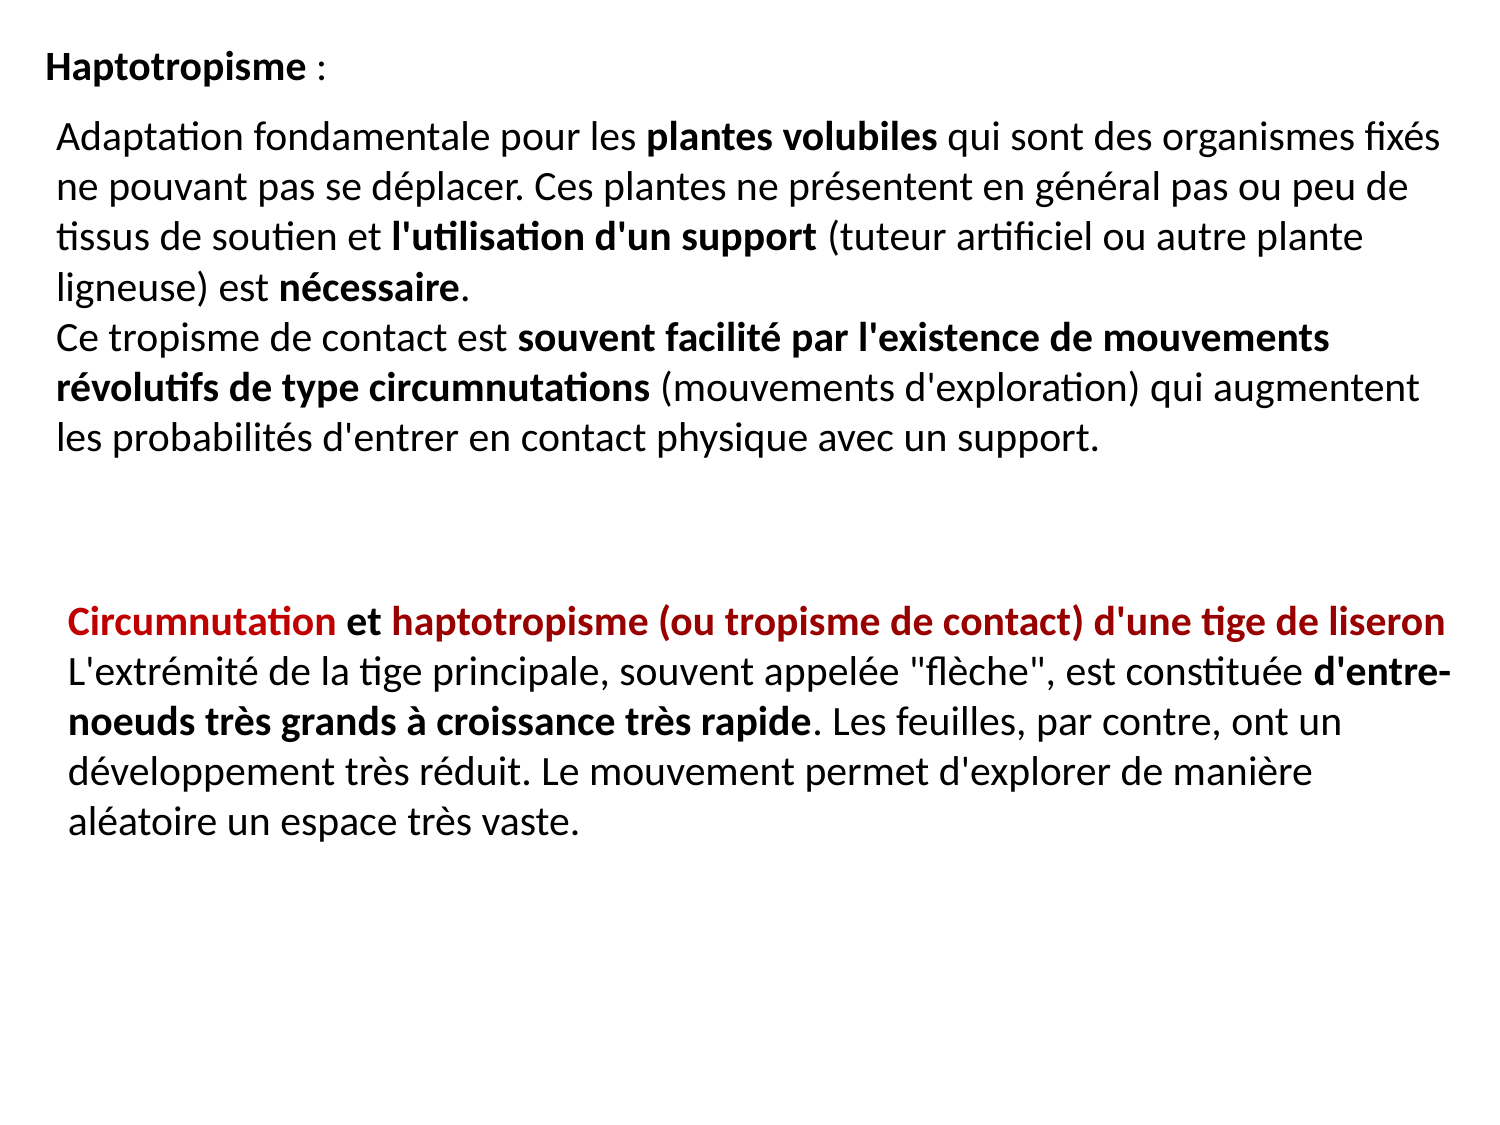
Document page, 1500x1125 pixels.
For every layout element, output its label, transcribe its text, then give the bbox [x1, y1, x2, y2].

text_box Adaptation fondamentale pour les plantes volubiles qui sont des organismes fixés ne pouvant pas se déplacer. Ces plantes ne présentent en général pas ou peu de tissus de soutien et l'utilisation d'un support (tuteur artificiel ou autre plante ligneuse) est nécessaire. Ce tropisme de contact est souvent facilité par l'existence de mouvements révolutifs de type circumnutations (mouvements d'exploration) qui augmentent les probabilités d'entrer en contact physique avec un support. [41, 101, 1459, 467]
text_box Circumnutation et haptotropisme (ou tropisme de contact) d'une tige de liseron L'extrémité de la tige principale, souvent appelée "flèche", est constituée d'entre-noeuds très grands à croissance très rapide. Les feuilles, par contre, ont un développement très réduit. Le mouvement permet d'explorer de manière aléatoire un espace très vaste. [53, 586, 1471, 851]
text_box Haptotropisme : [30, 30, 343, 96]
